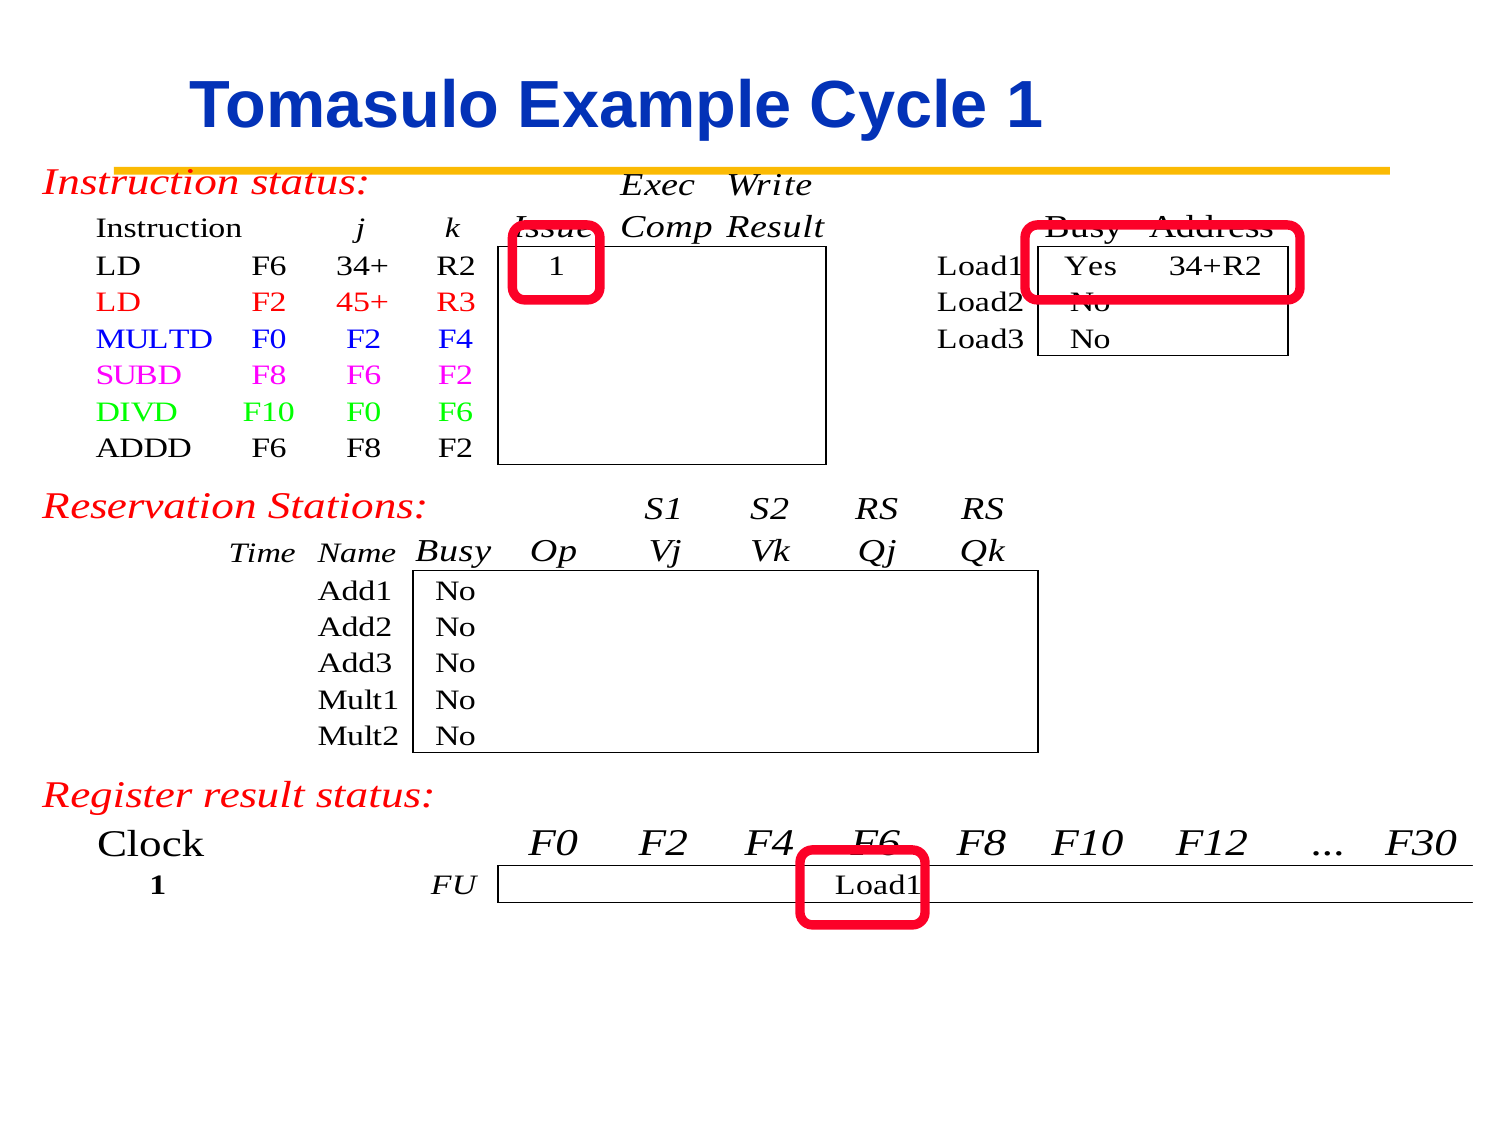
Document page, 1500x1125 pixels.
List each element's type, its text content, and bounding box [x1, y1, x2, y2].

title Tomasulo Example Cycle 1 [174, 12, 1350, 154]
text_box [34, 155, 1475, 976]
